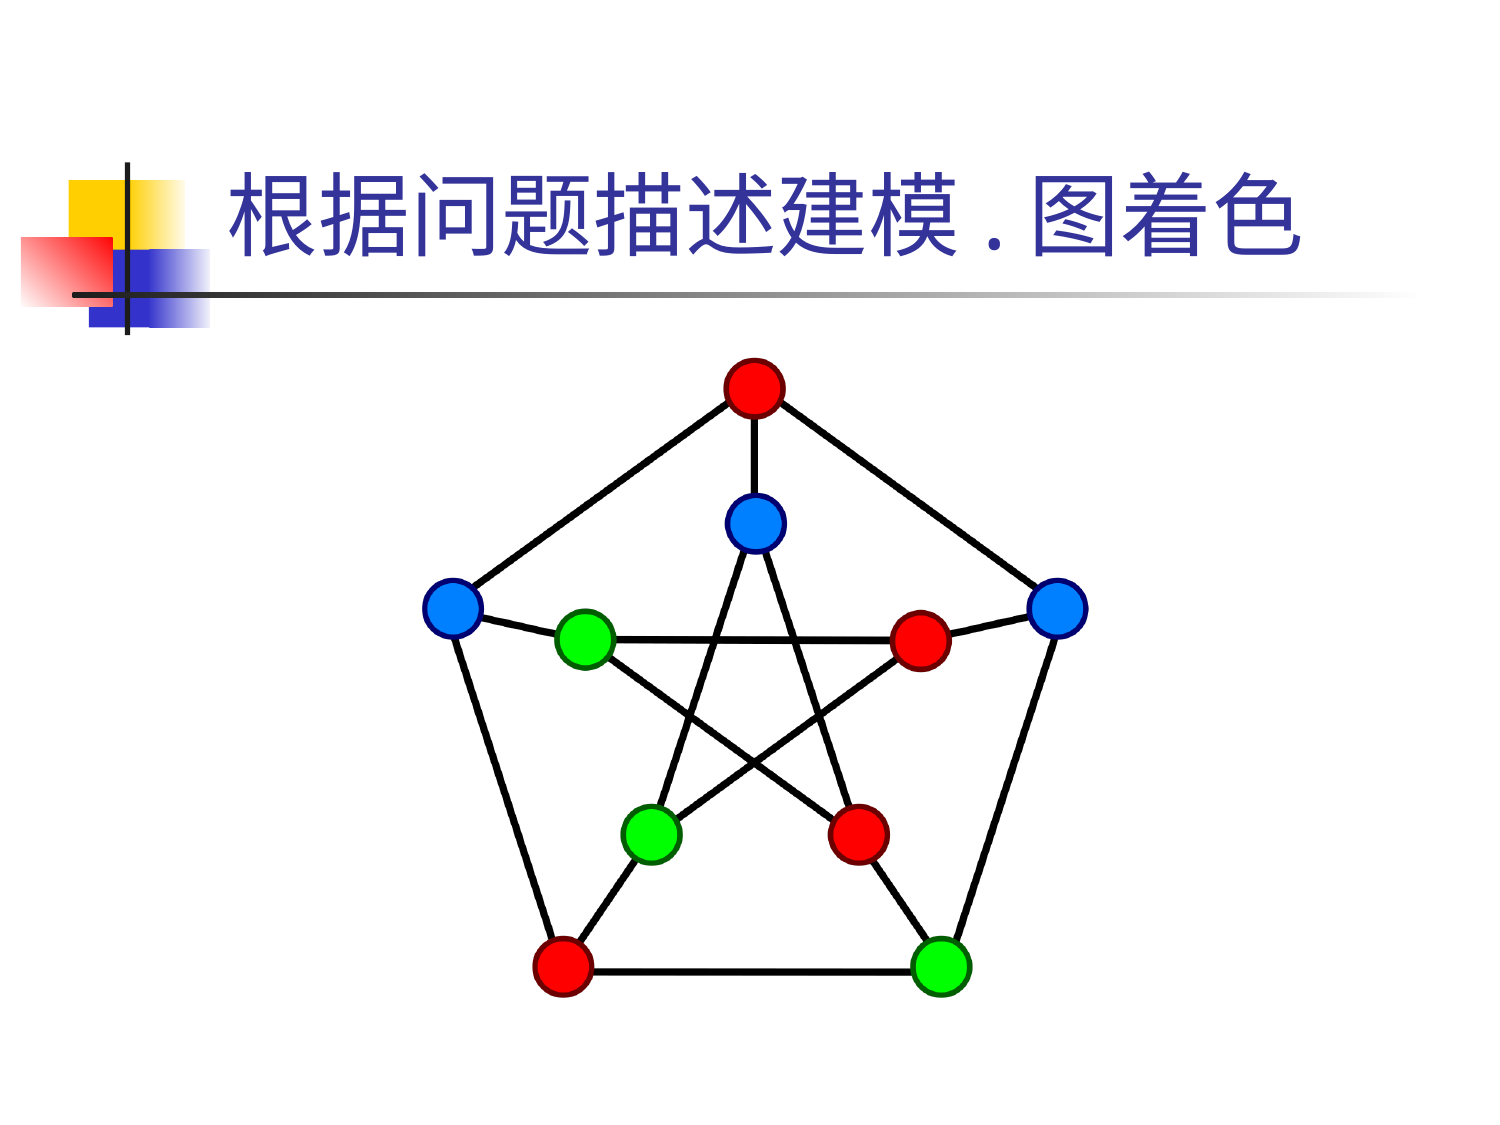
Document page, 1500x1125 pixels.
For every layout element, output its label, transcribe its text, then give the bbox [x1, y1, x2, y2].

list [402, 340, 1108, 1016]
title 根据问题描述建模.图着色 [64, 35, 1466, 275]
